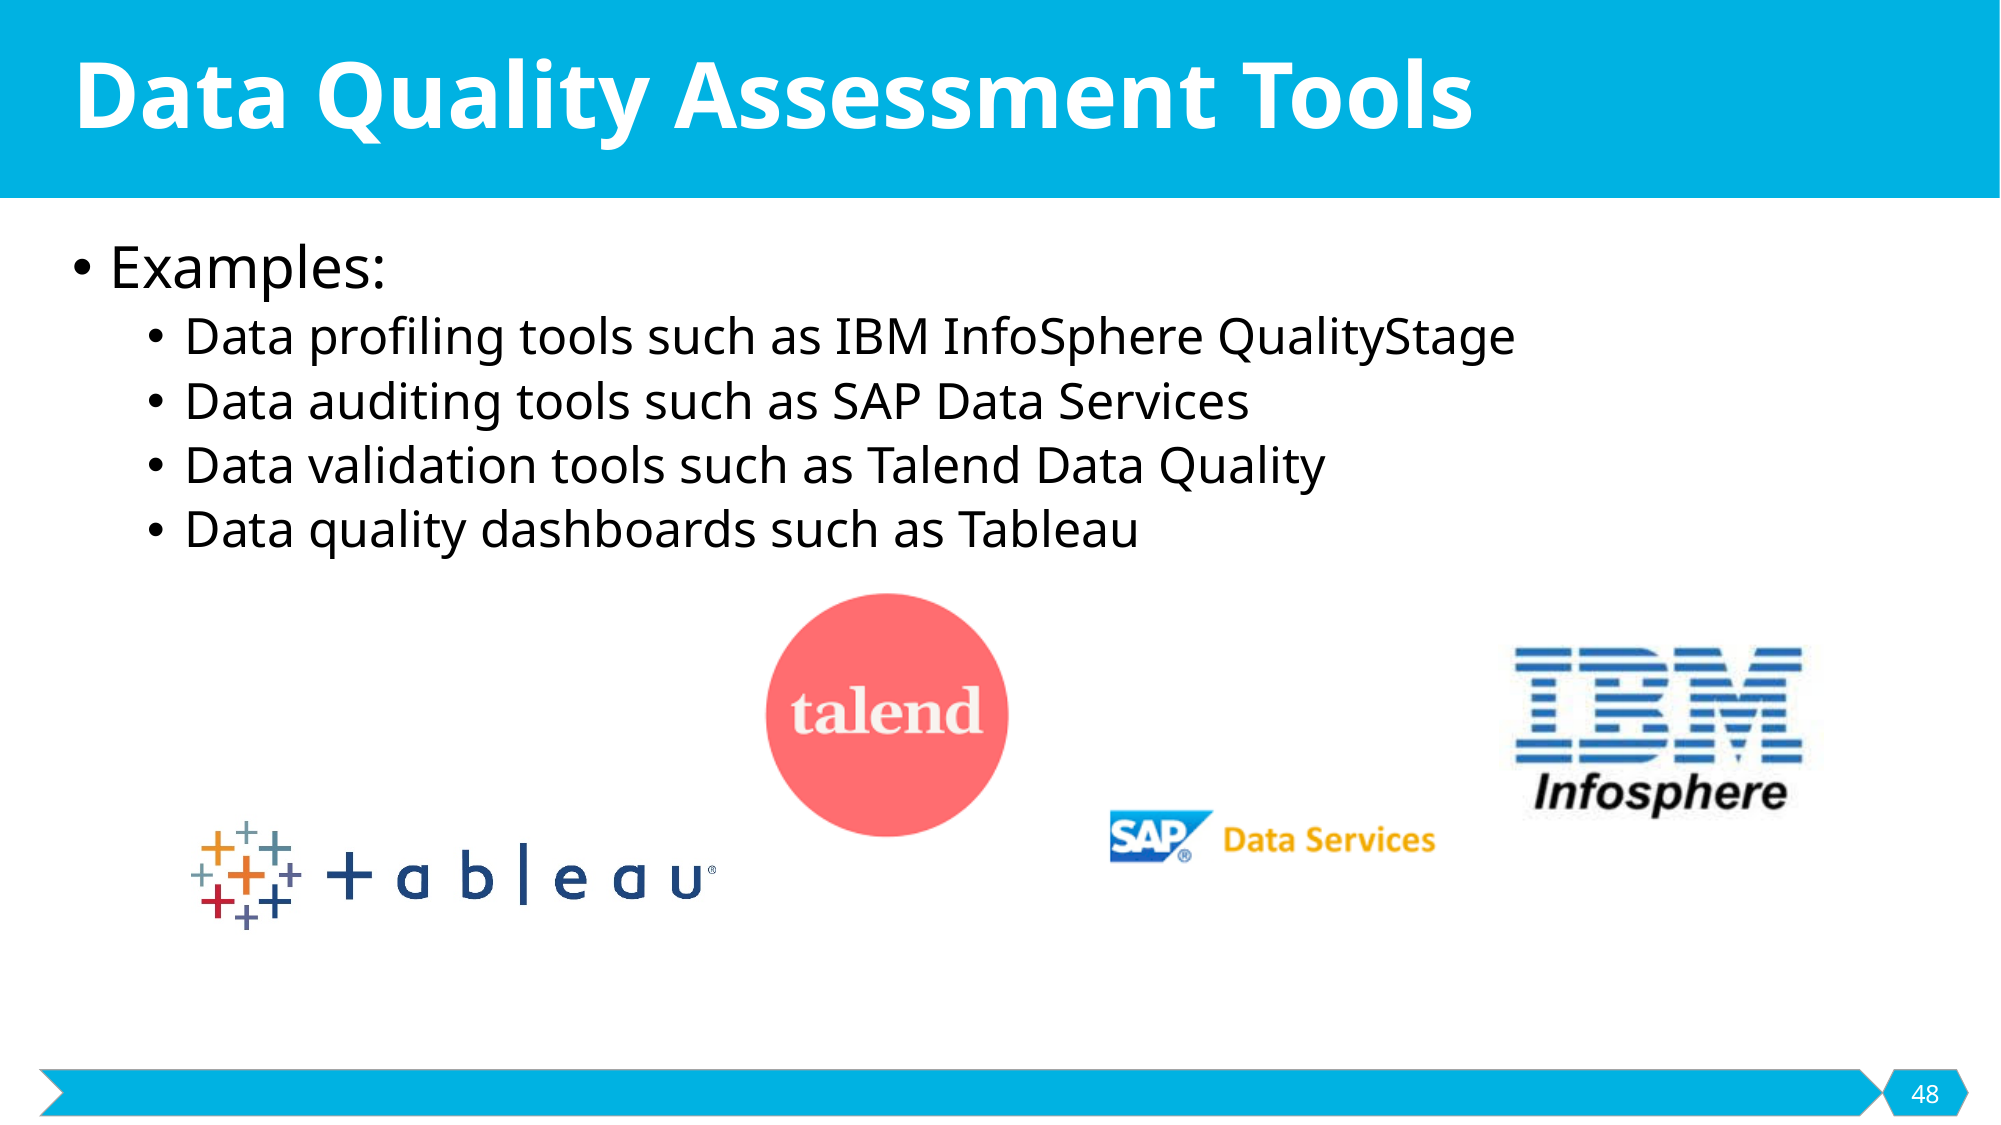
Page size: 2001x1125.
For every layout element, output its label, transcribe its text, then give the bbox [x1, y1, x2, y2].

slide_number 48 [1882, 1065, 1969, 1125]
list Examples: Data profiling tools such as IBM InfoSphere QualityStage Data auditing tools such as SAP Data Services Data validation tools such as Talend Data Quality Data quality dashboards such as Tableau [56, 230, 1969, 1010]
title Data Quality Assessment Tools [56, 0, 1969, 199]
picture [191, 523, 1824, 1014]
